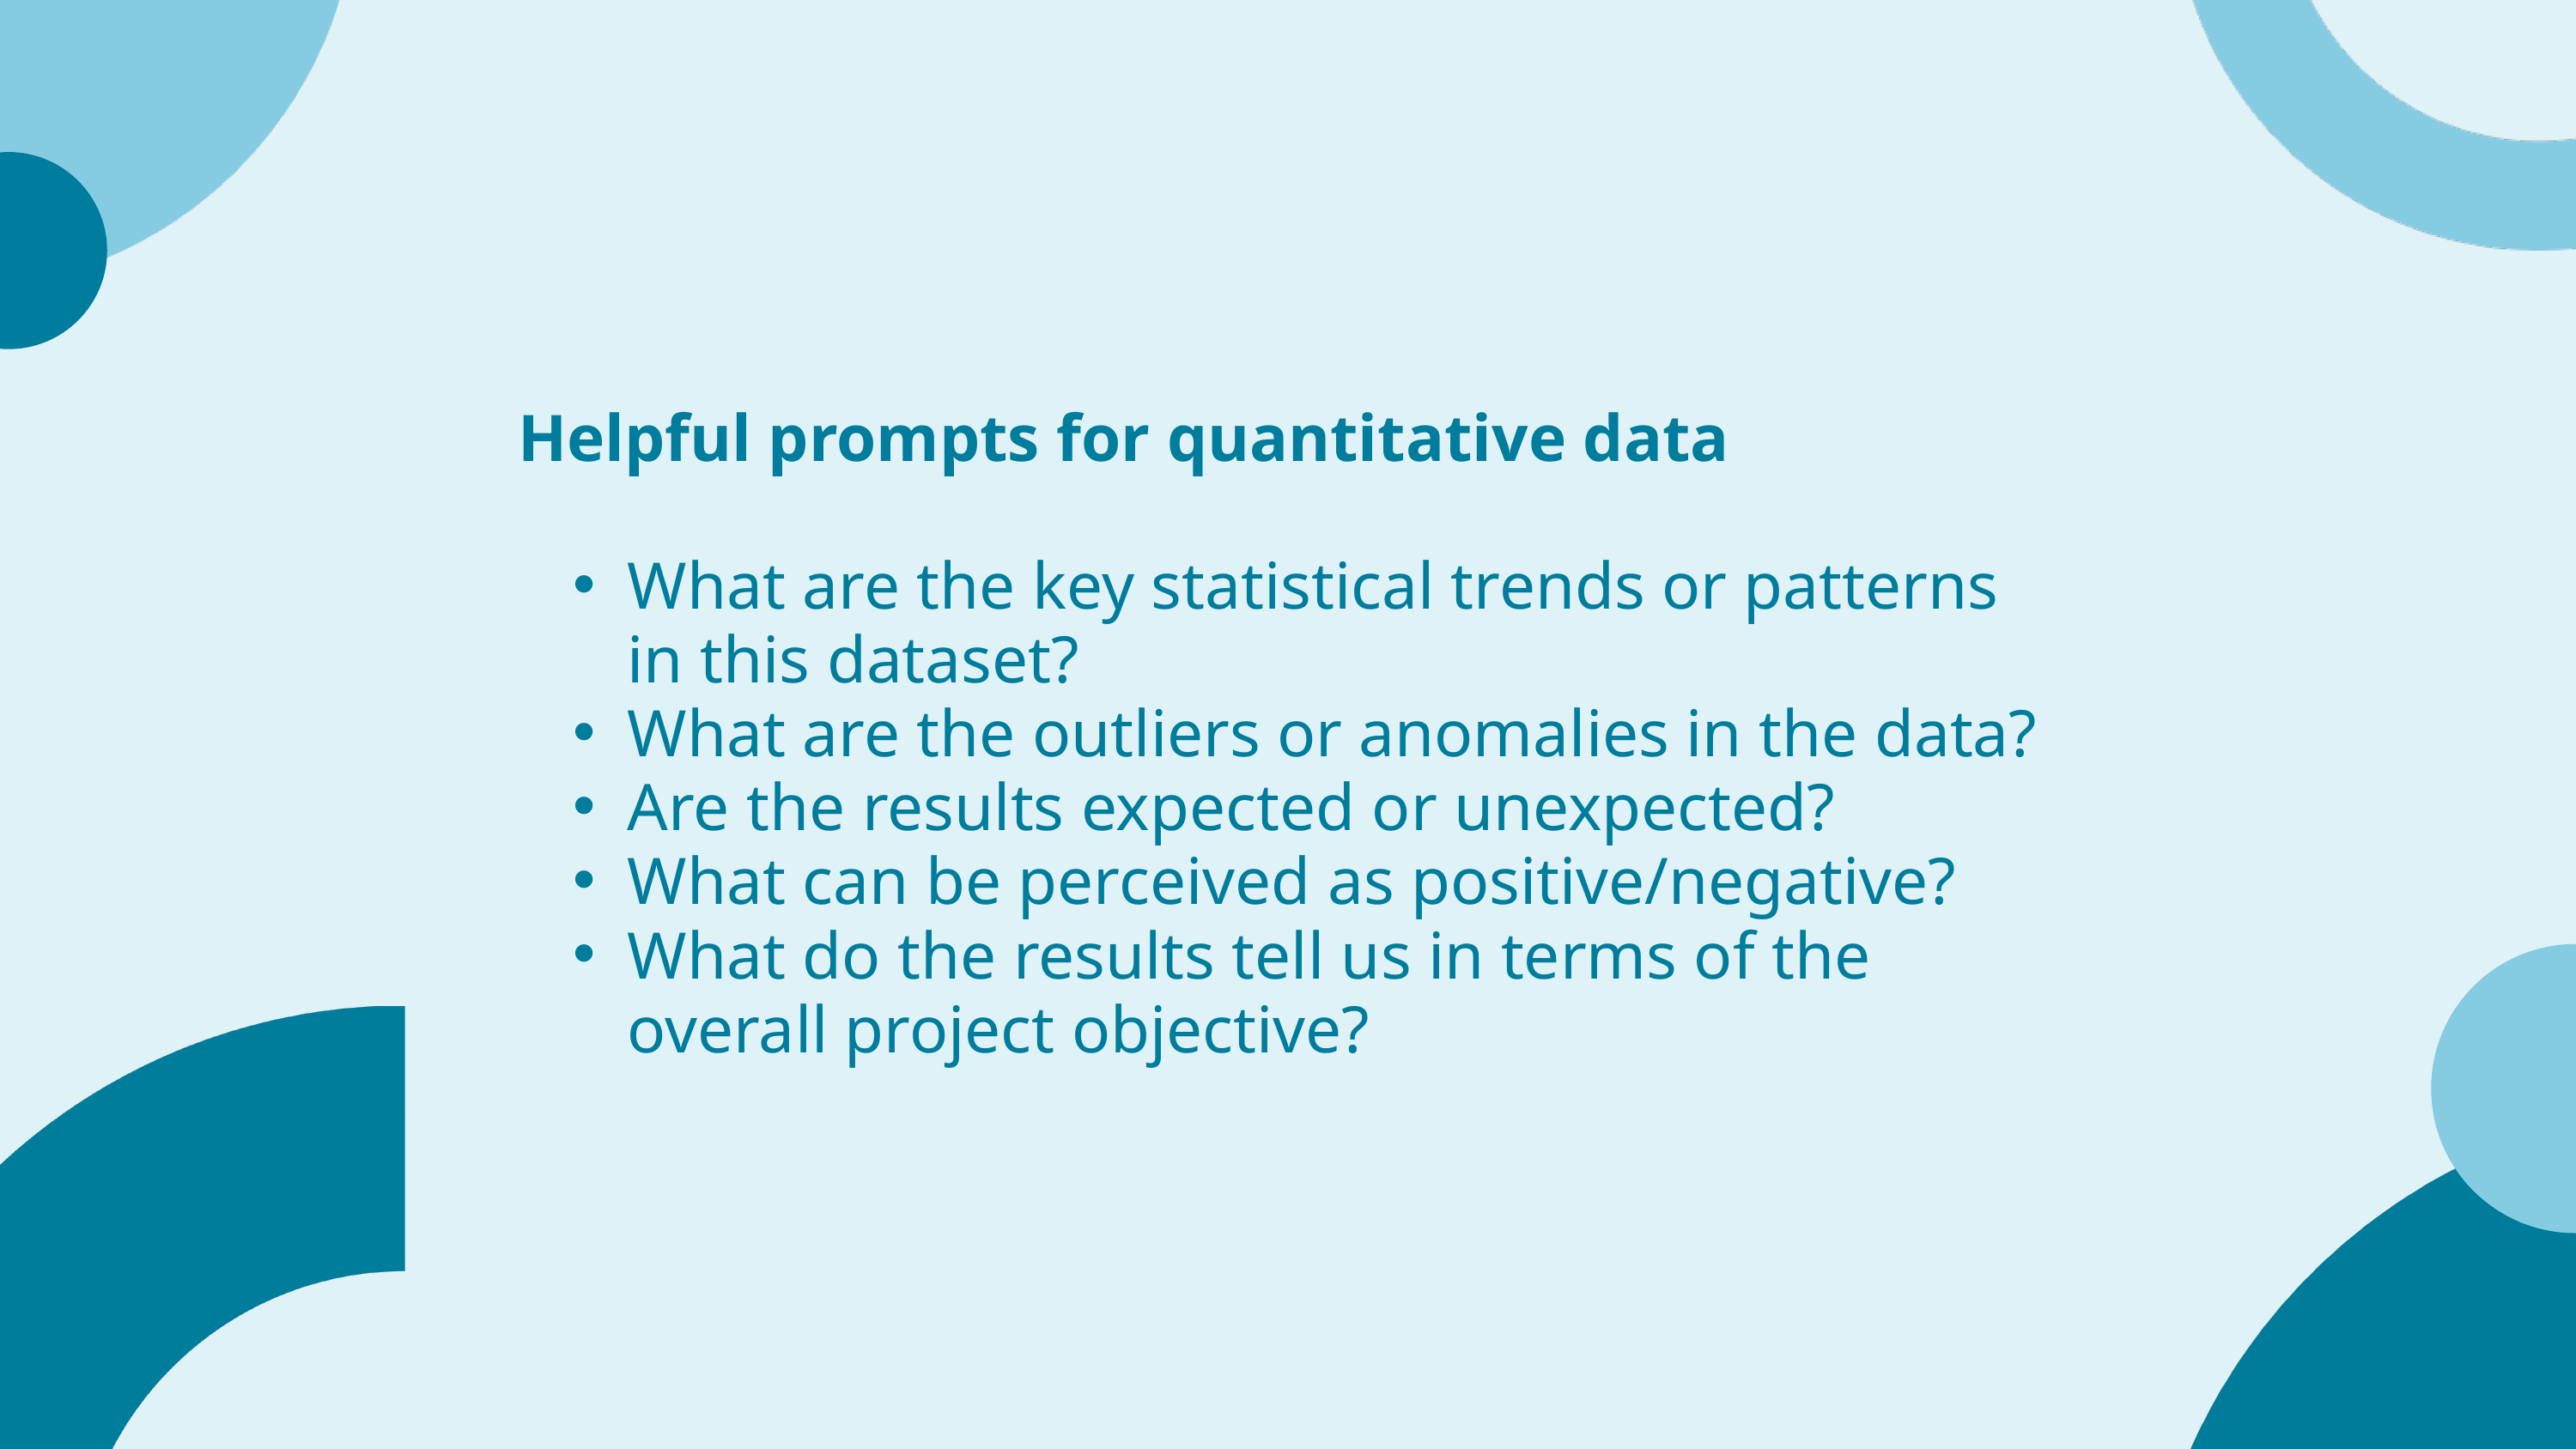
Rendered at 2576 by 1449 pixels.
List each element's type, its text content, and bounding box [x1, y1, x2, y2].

text_box Helpful prompts for quantitative data What are the key statistical trends or patterns in this dataset? What are the outliers or anomalies in the data? Are the results expected or unexpected? What can be perceived as positive/negative? What do the results tell us in terms of the overall project objective? [518, 400, 2058, 1065]
text_box [0, 1006, 405, 1449]
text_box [2431, 943, 2576, 1234]
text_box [0, 151, 107, 349]
text_box [0, 0, 357, 290]
text_box [2175, 0, 2576, 251]
text_box [2141, 1104, 2576, 1449]
